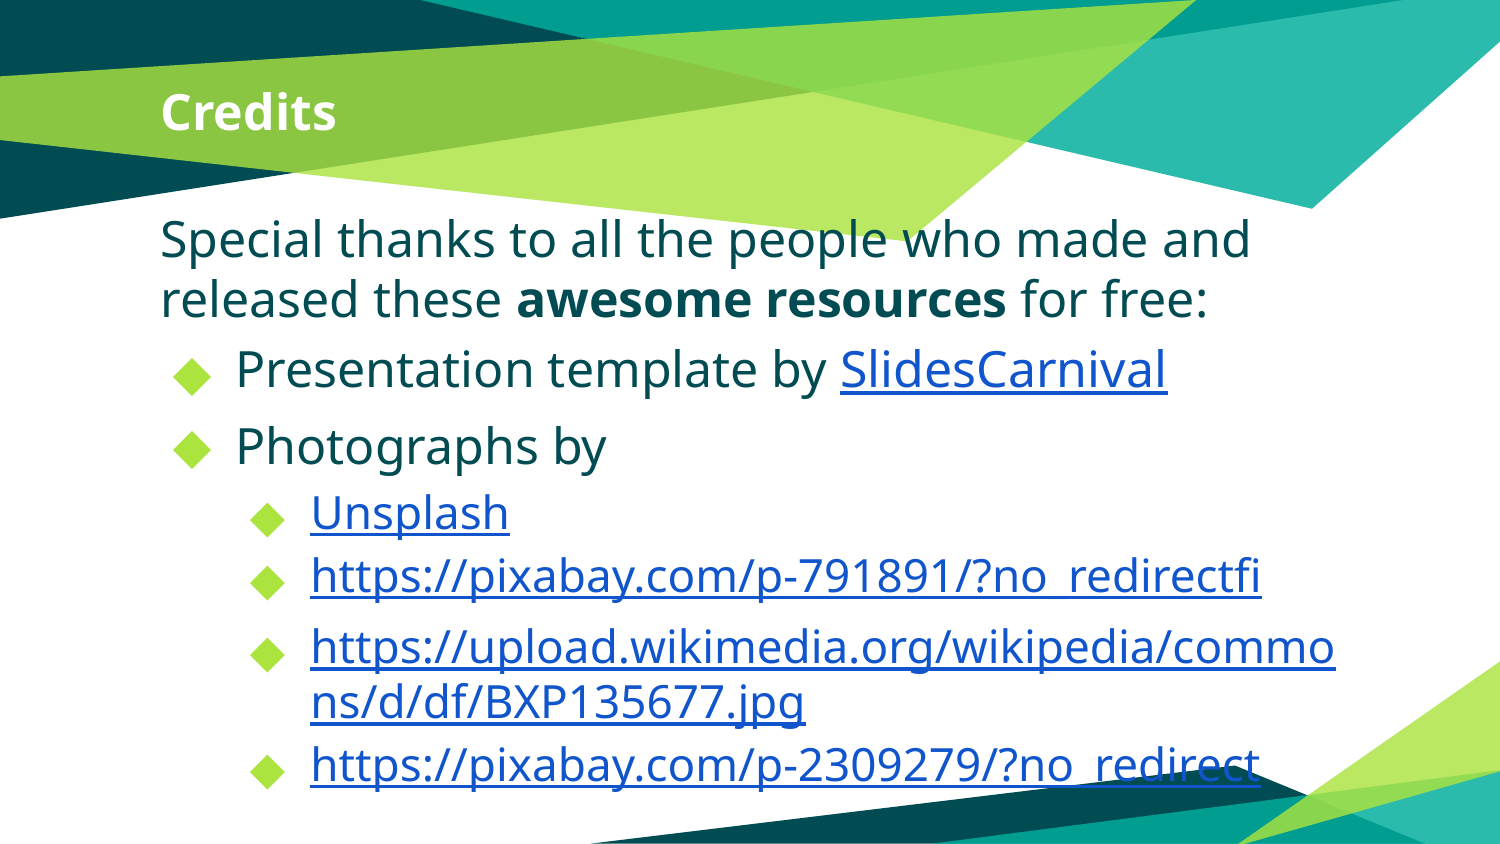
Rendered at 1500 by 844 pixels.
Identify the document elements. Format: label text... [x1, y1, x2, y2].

list Special thanks to all the people who made and released these awesome resources for free: Presentation template by SlidesCarnival Photographs by Unsplash https://pixabay.com/p-791891/?no_redirectfi https://upload.wikimedia.org/wikipedia/commons/d/df/BXP135677.jpg https://pixabay.com/p-2309279/?no_redirect [145, 206, 1355, 675]
title Credits [145, 65, 1355, 206]
